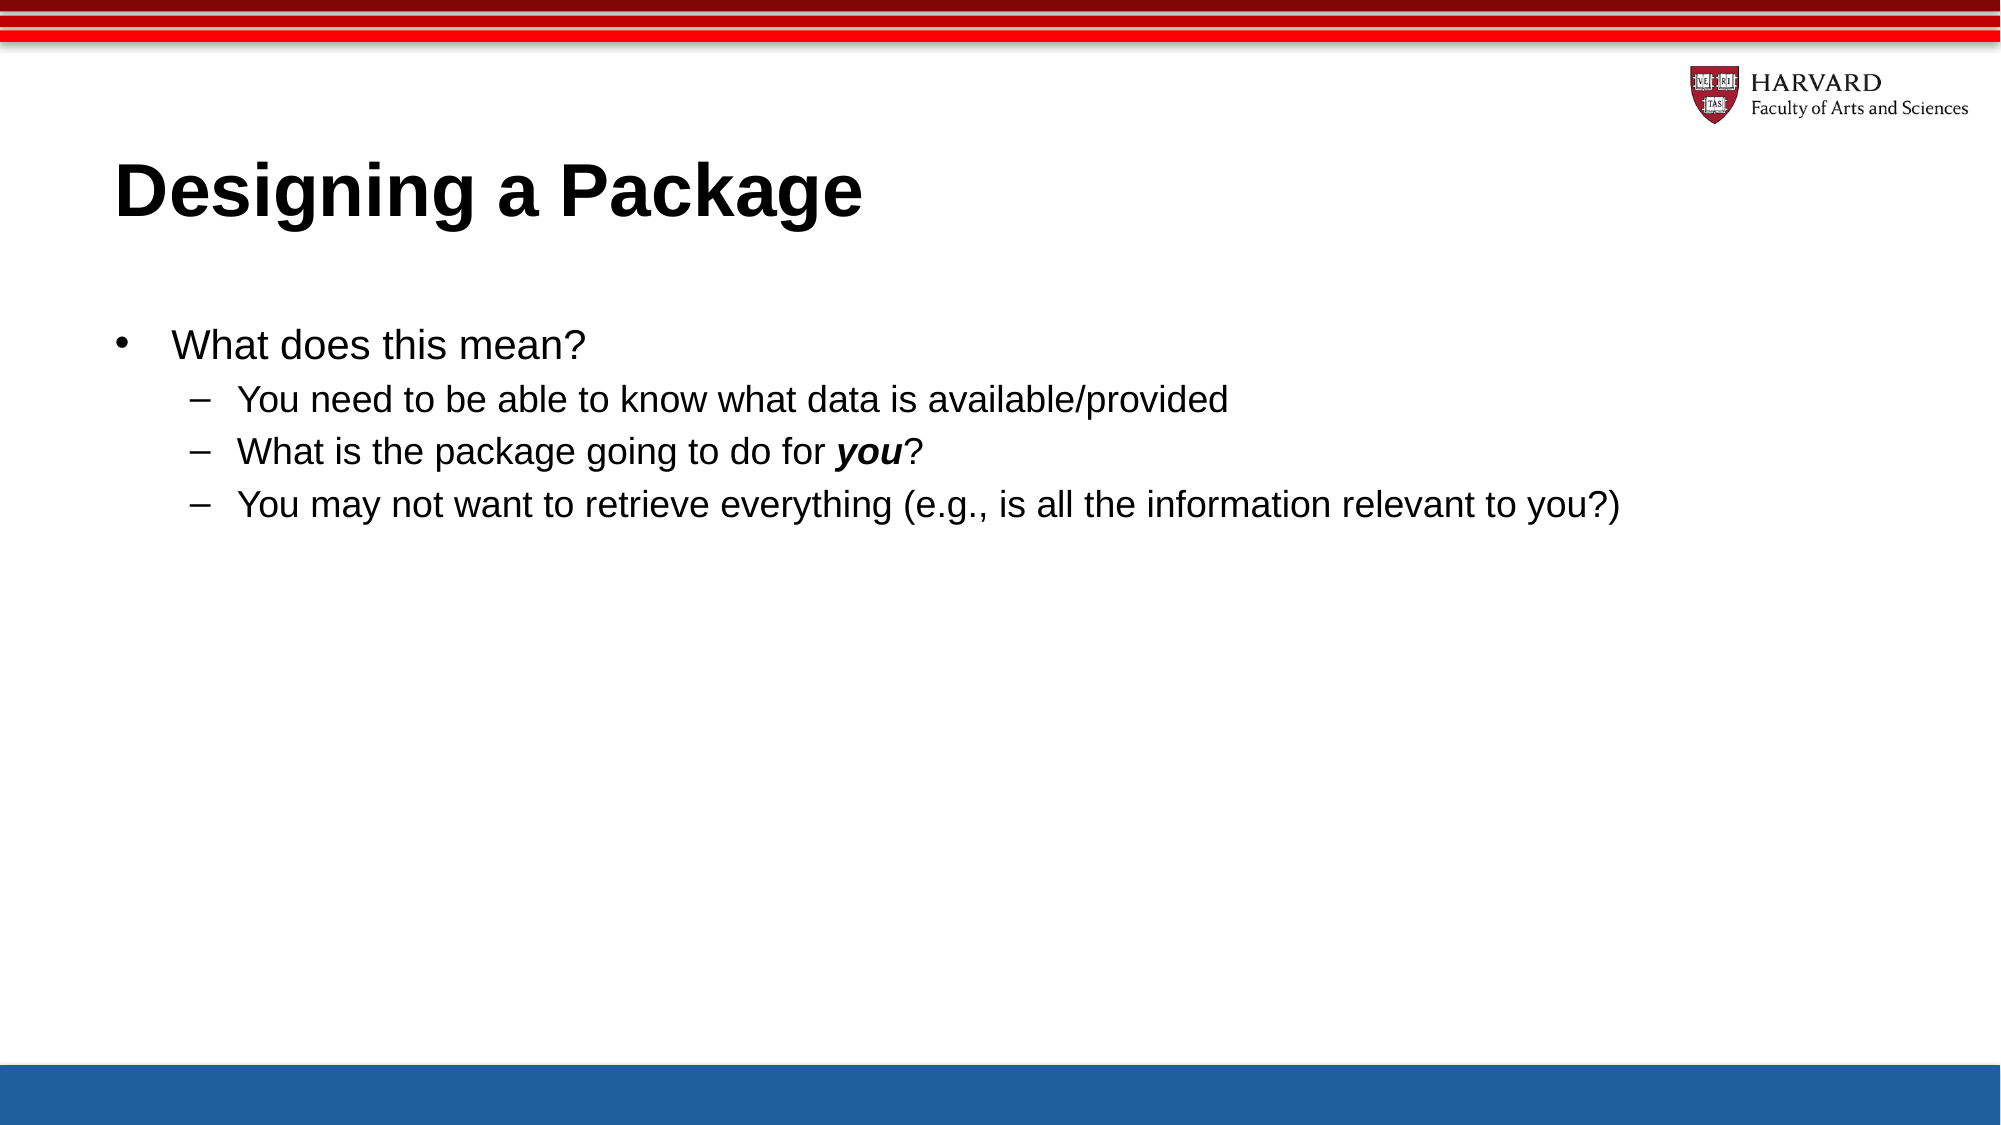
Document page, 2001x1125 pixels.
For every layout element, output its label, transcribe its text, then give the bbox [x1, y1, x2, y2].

list What does this mean? You need to be able to know what data is available/provided What is the package going to do for you? You may not want to retrieve everything (e.g., is all the information relevant to you?) [99, 309, 1900, 946]
title Designing a Package [99, 92, 1900, 280]
picture [1680, 57, 1979, 131]
